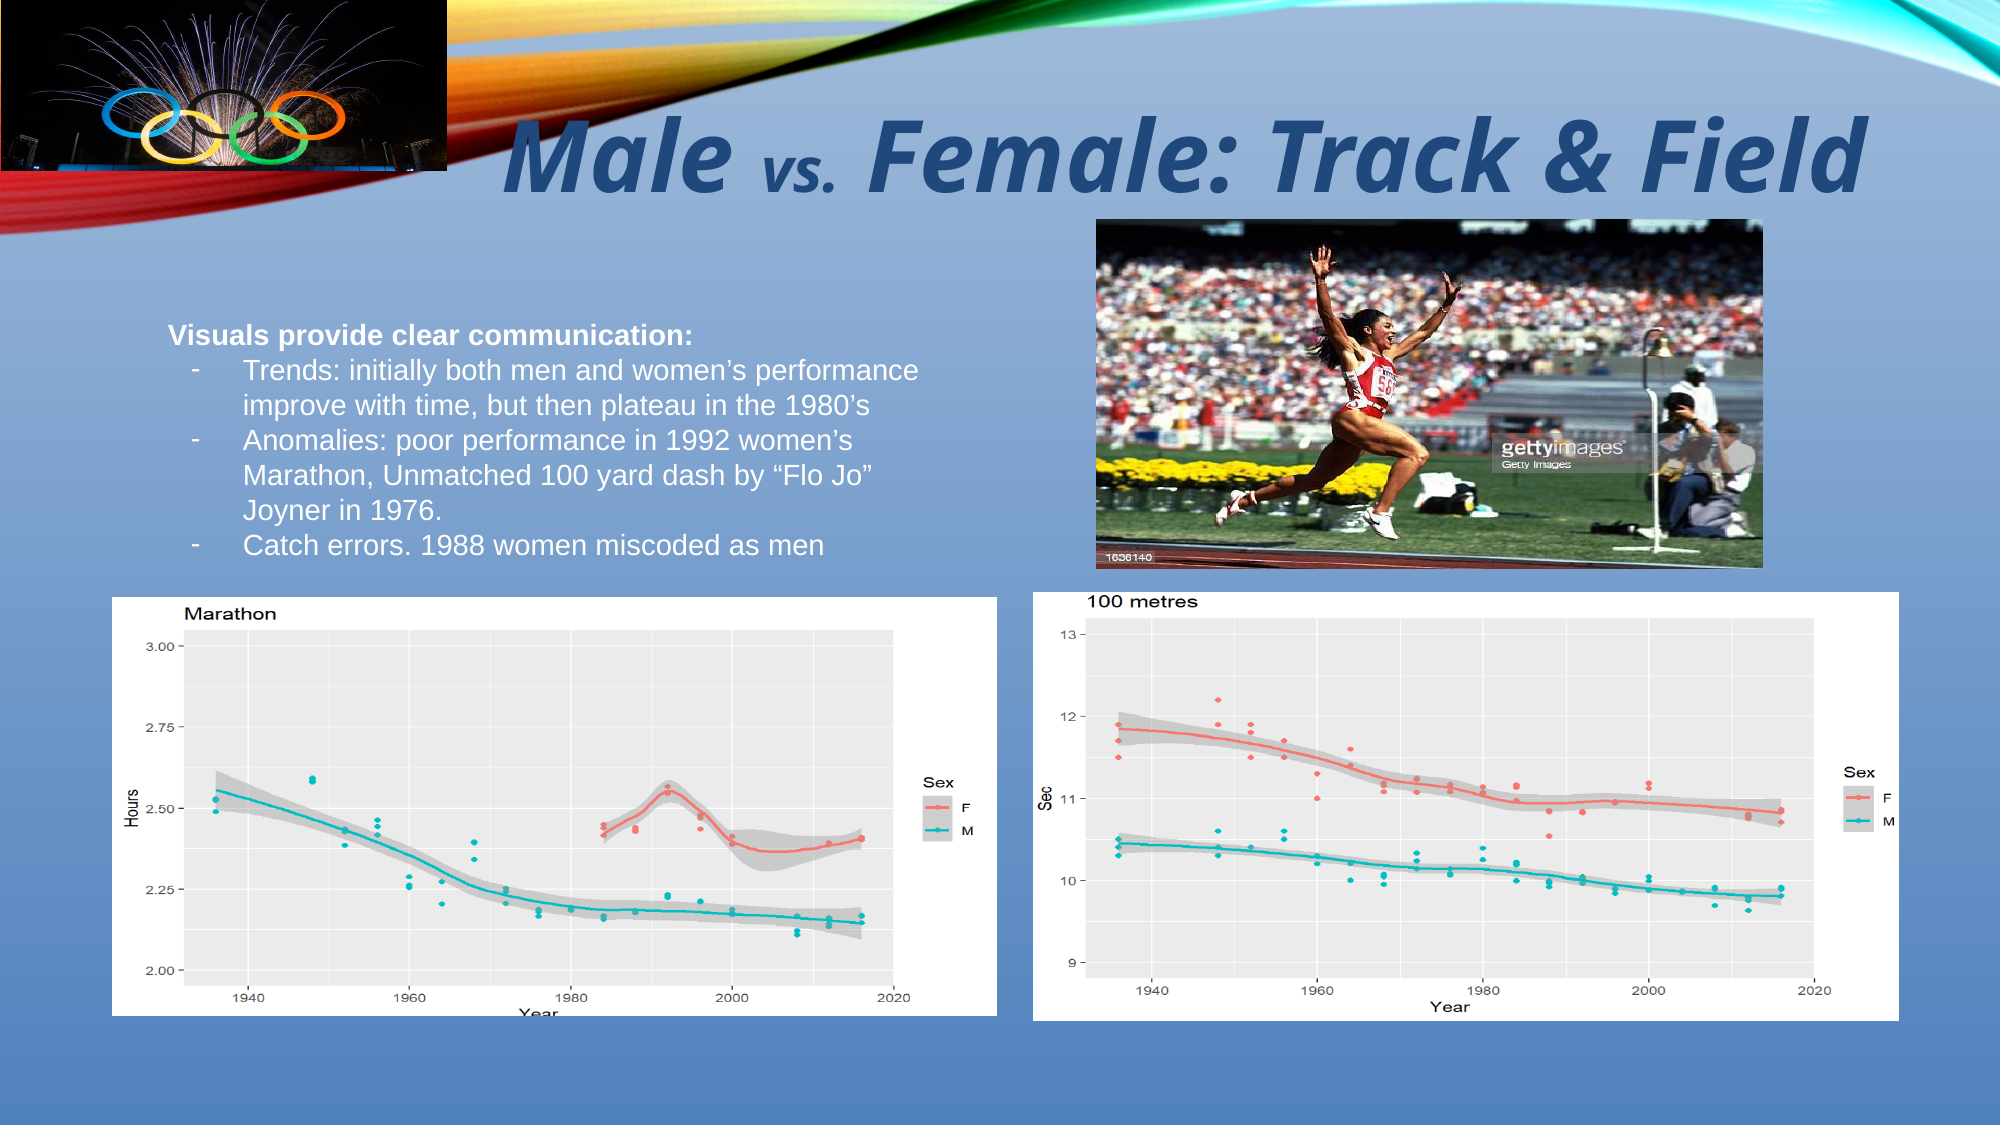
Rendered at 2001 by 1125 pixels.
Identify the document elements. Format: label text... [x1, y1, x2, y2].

title Male vs. Female: Track & Field [486, 54, 1988, 267]
picture [1032, 592, 1900, 1021]
picture [0, 0, 2000, 237]
picture [112, 596, 997, 1016]
picture [1095, 219, 1763, 569]
text_box Visuals provide clear communication: Trends: initially both men and women’s performance improve with time, but then plateau in the 1980’s Anomalies: poor performance in 1992 women’s Marathon, Unmatched 100 yard dash by “Flo Jo” Joyner in 1976. Catch errors. 1988 women miscoded as men [153, 301, 956, 576]
